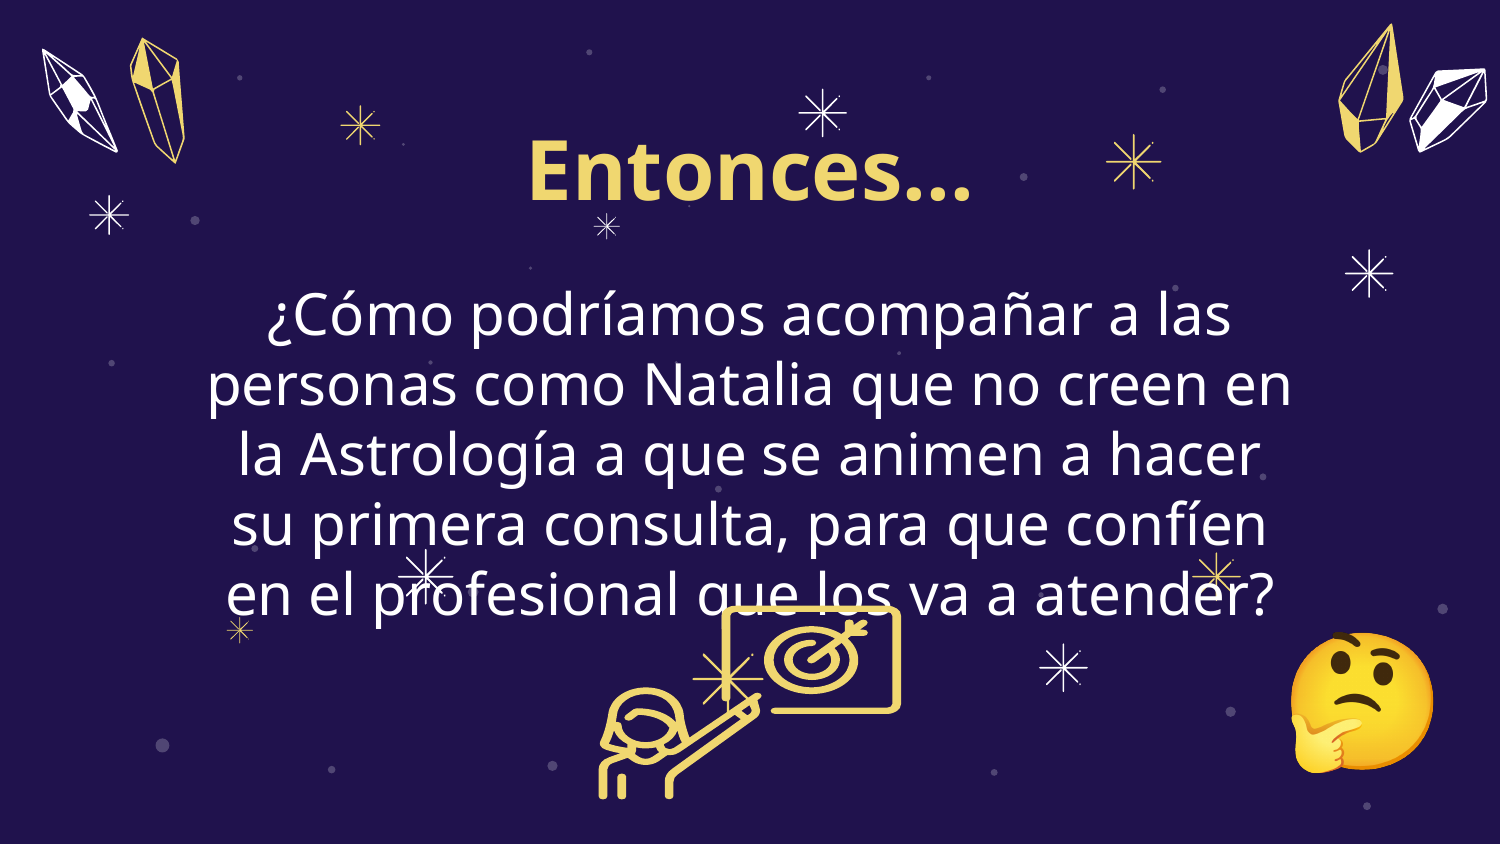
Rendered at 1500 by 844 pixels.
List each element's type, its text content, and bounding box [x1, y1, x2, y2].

title Entonces... [331, 172, 1169, 186]
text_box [41, 23, 1488, 165]
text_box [598, 605, 902, 800]
picture [1283, 624, 1441, 781]
subtitle ¿Cómo podríamos acompañar a las personas como Natalia que no creen en la Astrología a que se animen a hacer su primera consulta, para que confíen en el profesional que los va a atender? [189, 262, 1310, 621]
